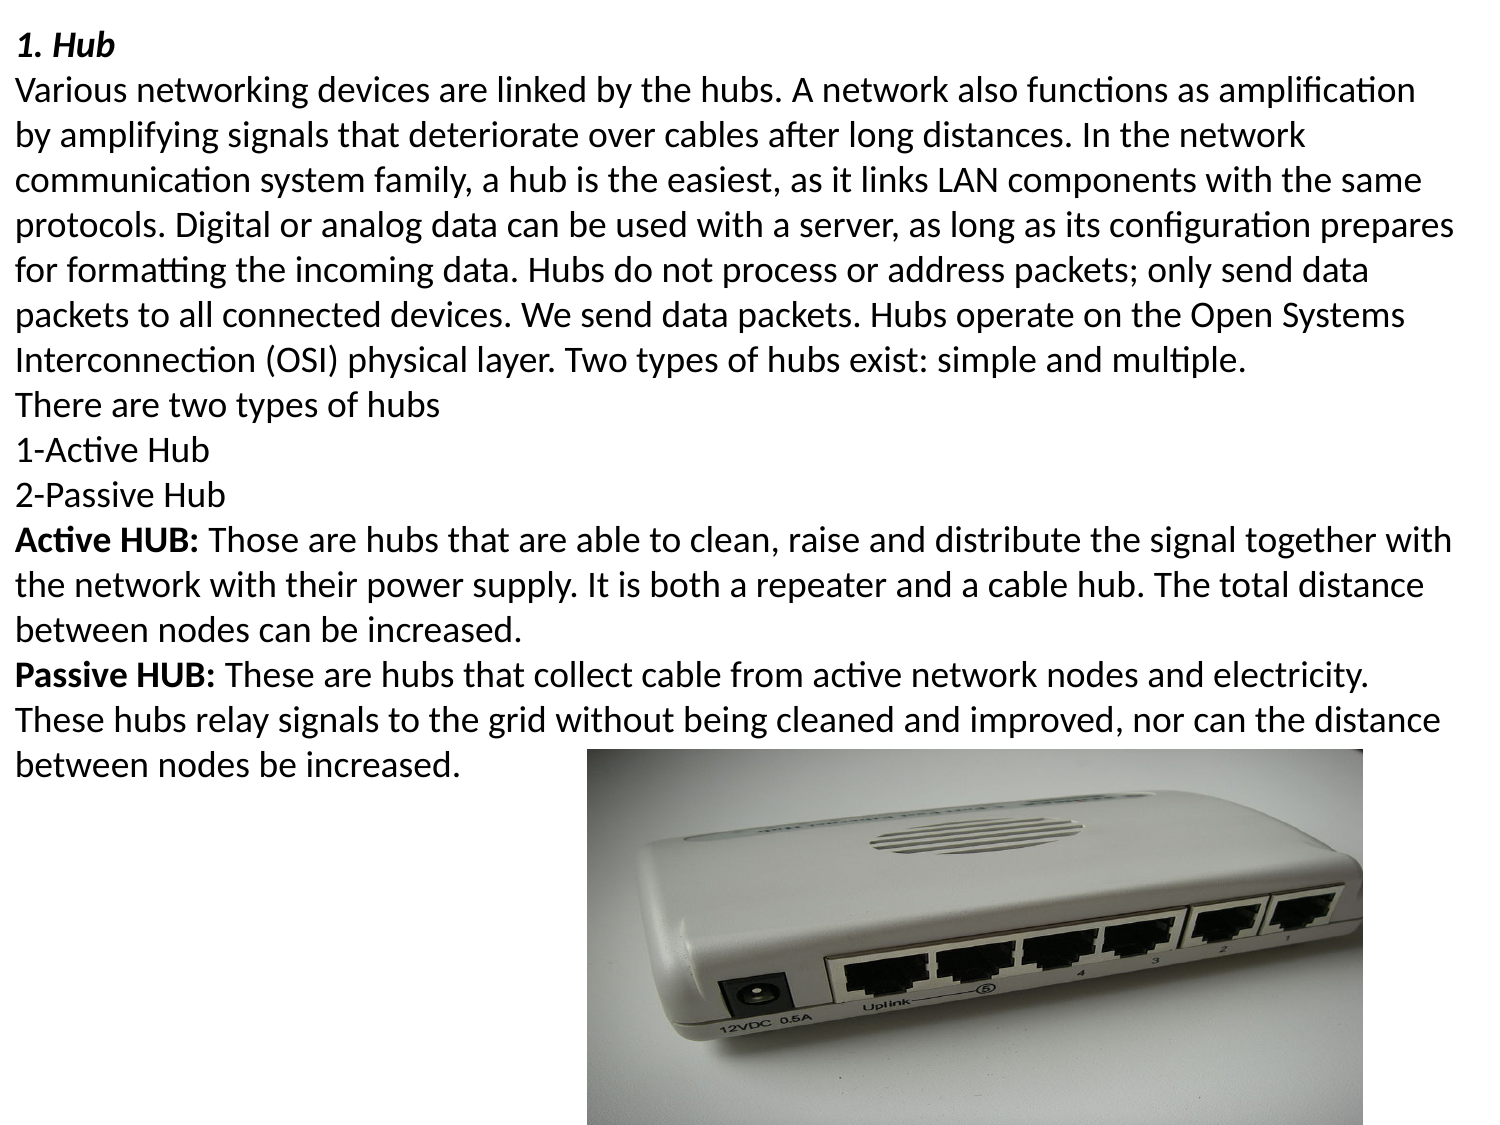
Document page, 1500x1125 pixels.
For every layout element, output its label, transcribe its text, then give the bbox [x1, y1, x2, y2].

text_box 1. Hub Various networking devices are linked by the hubs. A network also functions as amplification by amplifying signals that deteriorate over cables after long distances. In the network communication system family, a hub is the easiest, as it links LAN components with the same protocols. Digital or analog data can be used with a server, as long as its configuration prepares for formatting the incoming data. Hubs do not process or address packets; only send data packets to all connected devices. We send data packets. Hubs operate on the Open Systems Interconnection (OSI) physical layer. Two types of hubs exist: simple and multiple. There are two types of hubs 1-Active Hub 2-Passive Hub Active HUB: Those are hubs that are able to clean, raise and distribute the signal together with the network with their power supply. It is both a repeater and a cable hub. The total distance between nodes can be increased. Passive HUB: These are hubs that collect cable from active network nodes and electricity. These hubs relay signals to the grid without being cleaned and improved, nor can the distance between nodes be increased. [0, 12, 1475, 838]
picture [587, 749, 1363, 1125]
